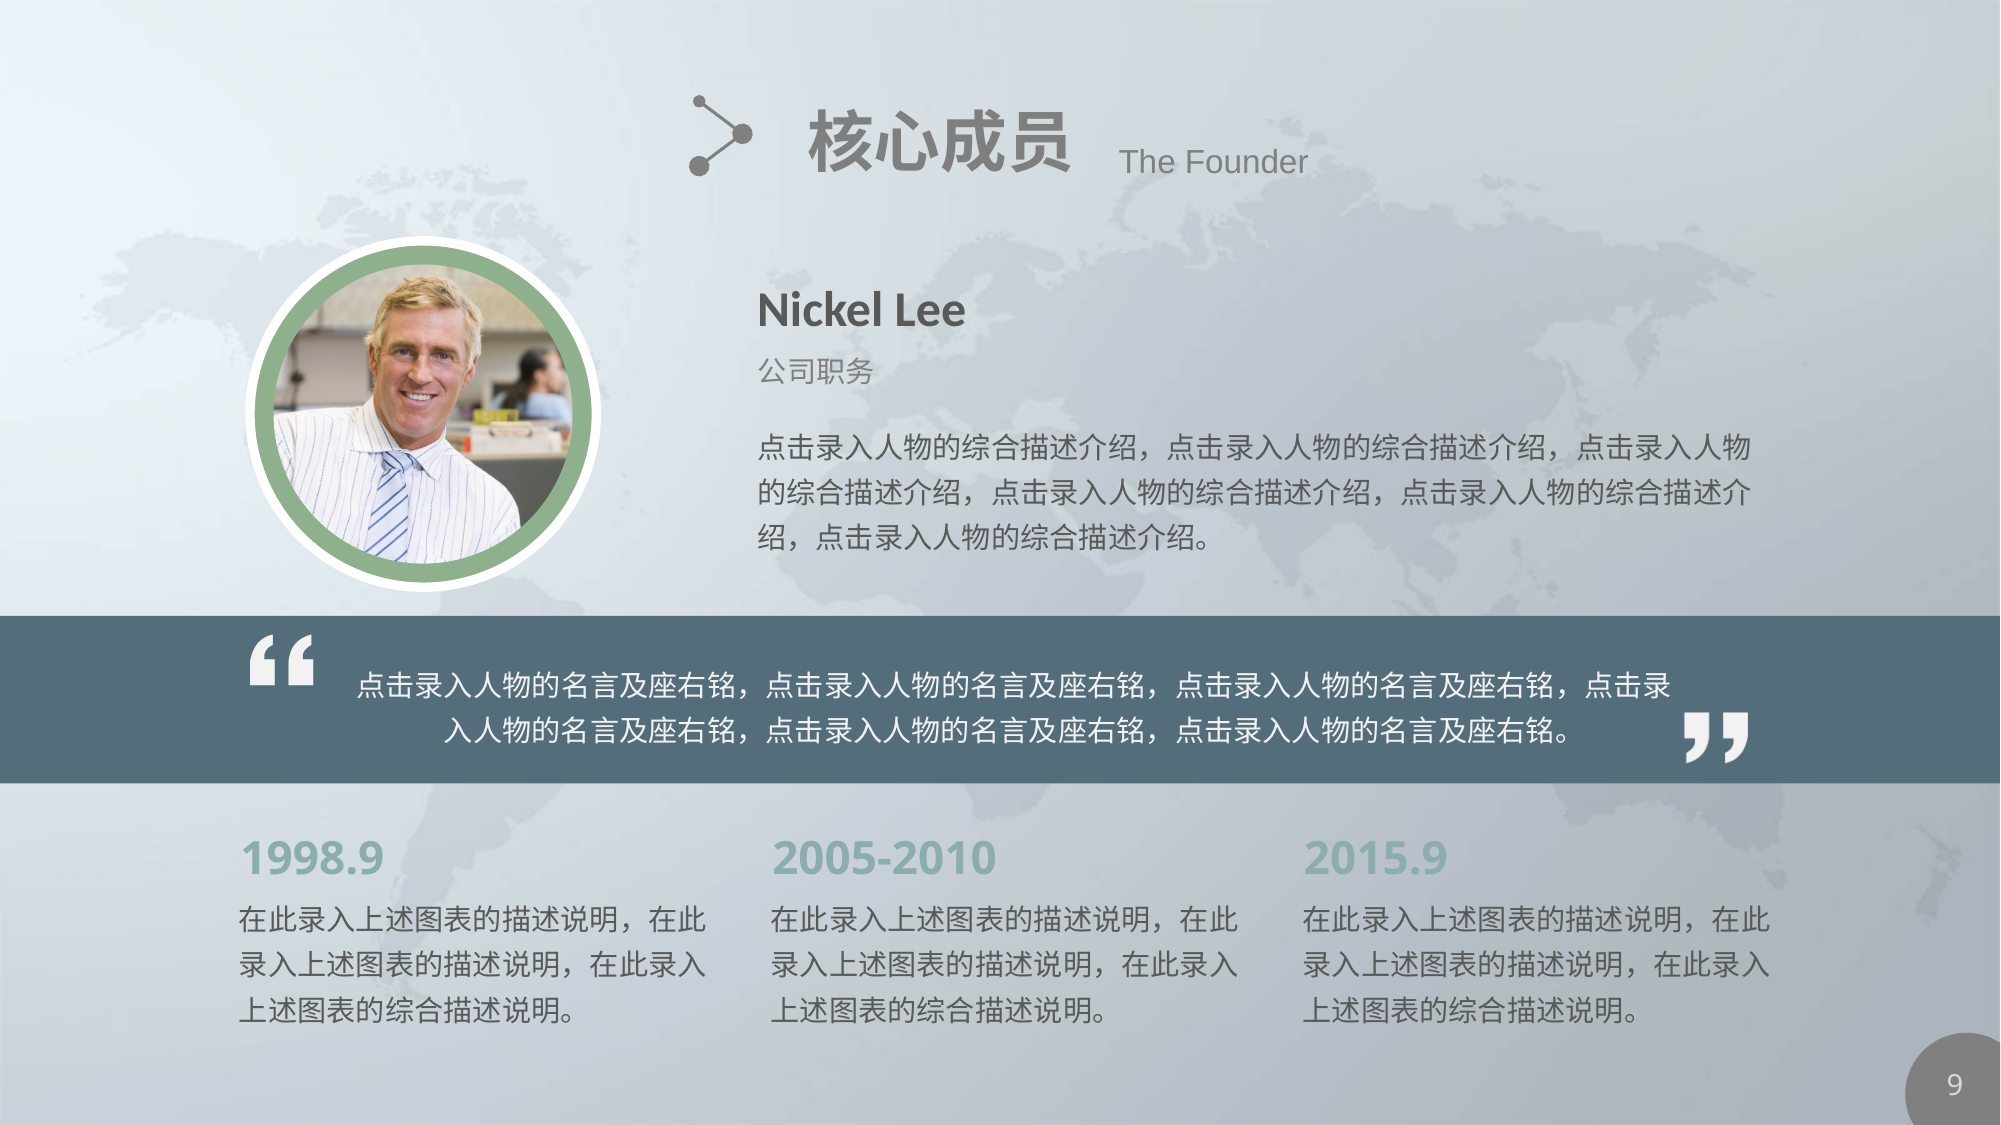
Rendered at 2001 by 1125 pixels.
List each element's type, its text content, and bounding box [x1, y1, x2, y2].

text_box The Founder [1103, 132, 1483, 188]
text_box 2005-2010 [757, 820, 1147, 883]
picture [0, 0, 2000, 704]
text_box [699, 101, 743, 167]
text_box 核心成员 [791, 92, 1090, 188]
text_box 在此录入上述图表的描述说明，在此录入上述图表的描述说明，在此录入上述图表的综合描述说明。 [755, 883, 1263, 1035]
picture [0, 784, 2000, 1125]
text_box Nickel Lee [742, 268, 1073, 344]
text_box 点击录入人物的综合描述介绍，点击录入人物的综合描述介绍，点击录入人物的综合描述介绍，点击录入人物的综合描述介绍，点击录入人物的综合描述介绍，点击录入人物的综合描述介绍。 [742, 410, 1770, 563]
picture [1666, 694, 1763, 782]
text_box 1998.9 [225, 820, 615, 883]
text_box 在此录入上述图表的描述说明，在此录入上述图表的描述说明，在此录入上述图表的综合描述说明。 [1287, 883, 1794, 1035]
text_box [0, 615, 2000, 784]
text_box 在此录入上述图表的描述说明，在此录入上述图表的描述说明，在此录入上述图表的综合描述说明。 [223, 883, 731, 1035]
text_box 2015.9 [1288, 820, 1678, 883]
text_box 点击录入人物的名言及座右铭，点击录入人物的名言及座右铭，点击录入人物的名言及座右铭，点击录入人物的名言及座右铭，点击录入人物的名言及座右铭，点击录入人物的名言及座右铭。 [329, 649, 1700, 756]
text_box 公司职务 [743, 345, 890, 396]
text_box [249, 240, 597, 588]
